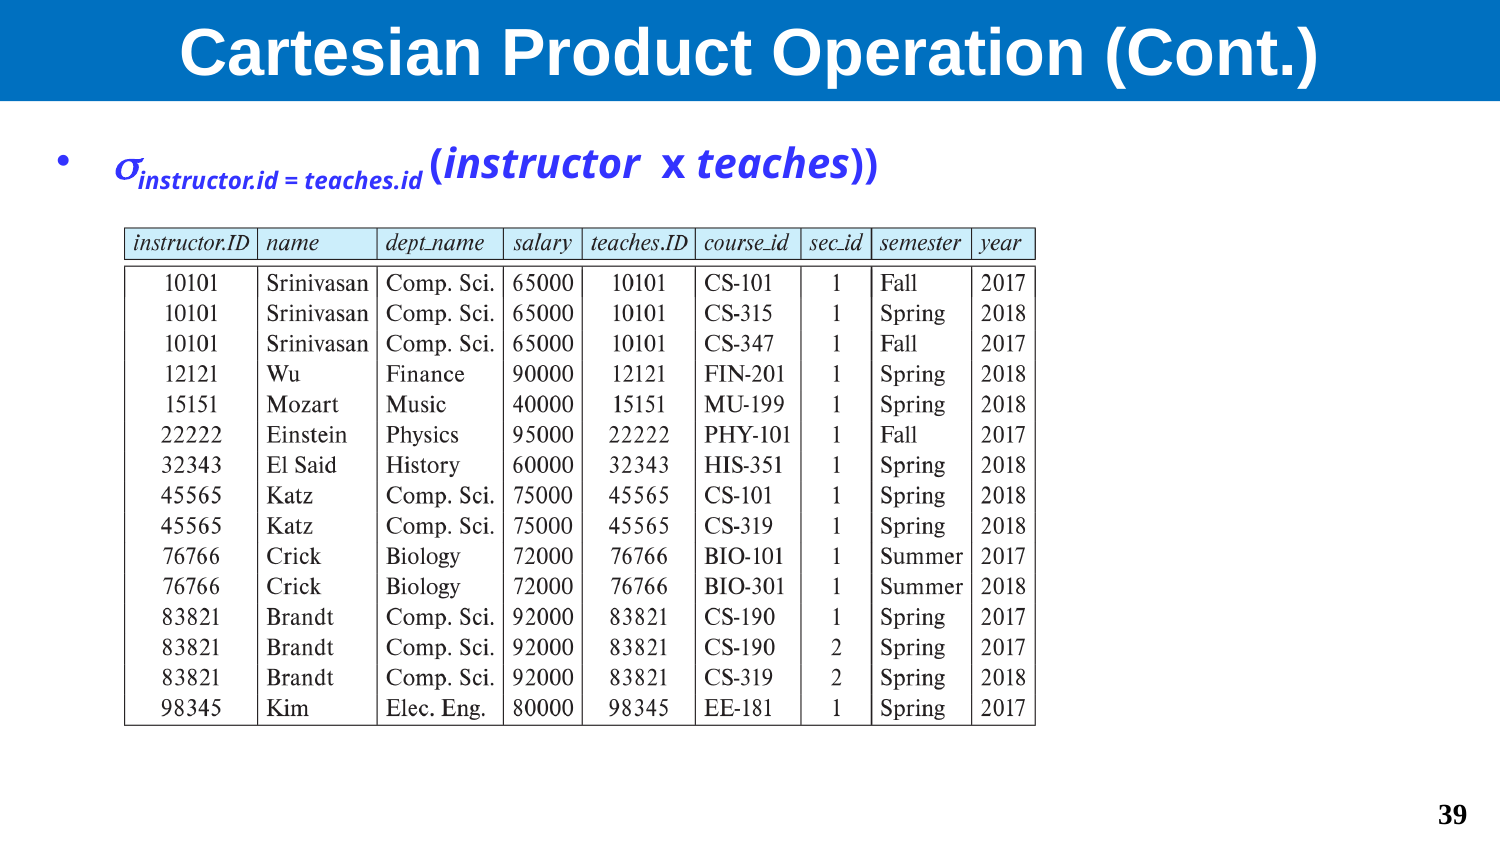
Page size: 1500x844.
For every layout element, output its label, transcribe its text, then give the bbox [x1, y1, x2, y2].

list instructor.id = teaches.id (instructor x teaches)) [41, 129, 1447, 754]
picture [100, 208, 1058, 743]
title Cartesian Product Operation (Cont.) [0, 0, 1500, 102]
